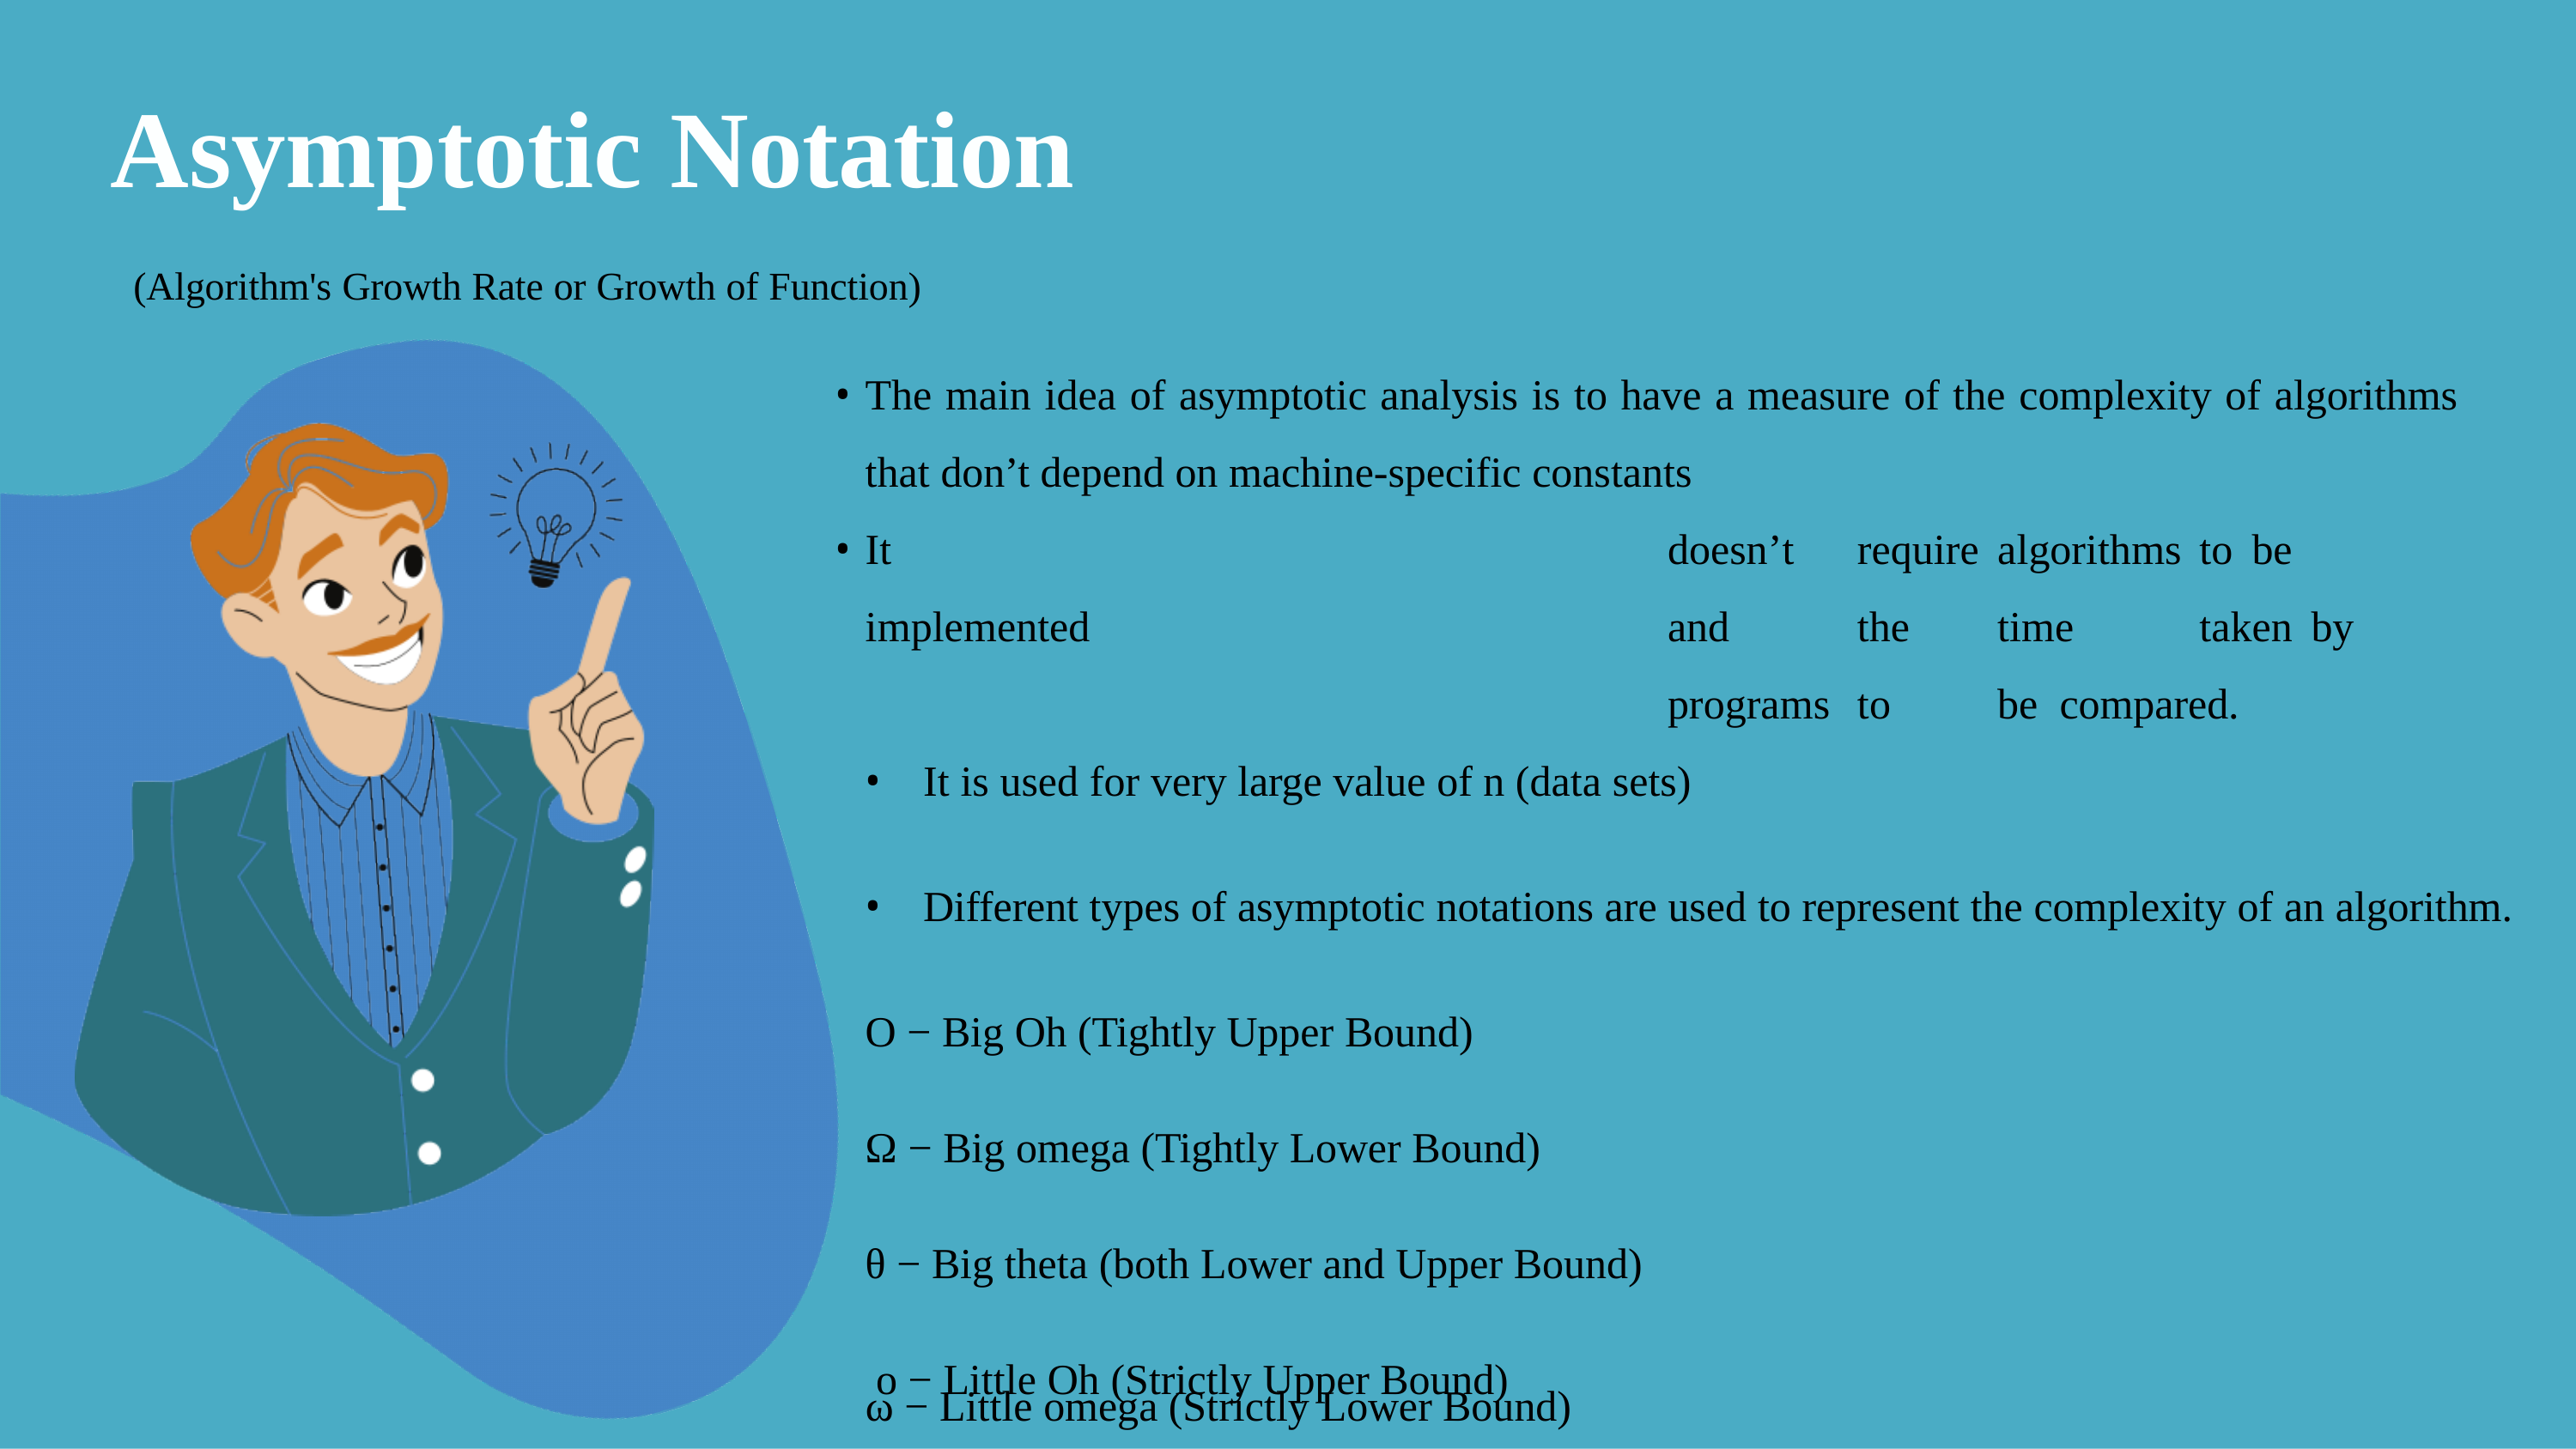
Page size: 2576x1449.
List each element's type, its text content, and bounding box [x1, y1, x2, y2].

picture [0, 185, 1036, 1449]
title Asymptotic Notation [108, 76, 1079, 259]
text_box (Algorithm's Growth Rate or Growth of Function) The main idea of asymptotic analysis is to have a measure of the complexity of algorithms that don’t depend on machine-specific constants It doesn’t require algorithms to be implemented and the time taken by programs to be compared. It is used for very large value of n (data sets) Different types of asymptotic notations are used to represent the complexity of an algorithm. O − Big Oh (Tightly Upper Bound) Ω − Big omega (Tightly Lower Bound) θ − Big theta (both Lower and Upper Bound) o − Little Oh (Strictly Upper Bound) [1038, 259, 2517, 1404]
text_box ω − Little omega (Strictly Lower Bound) [1038, 1404, 1572, 1430]
